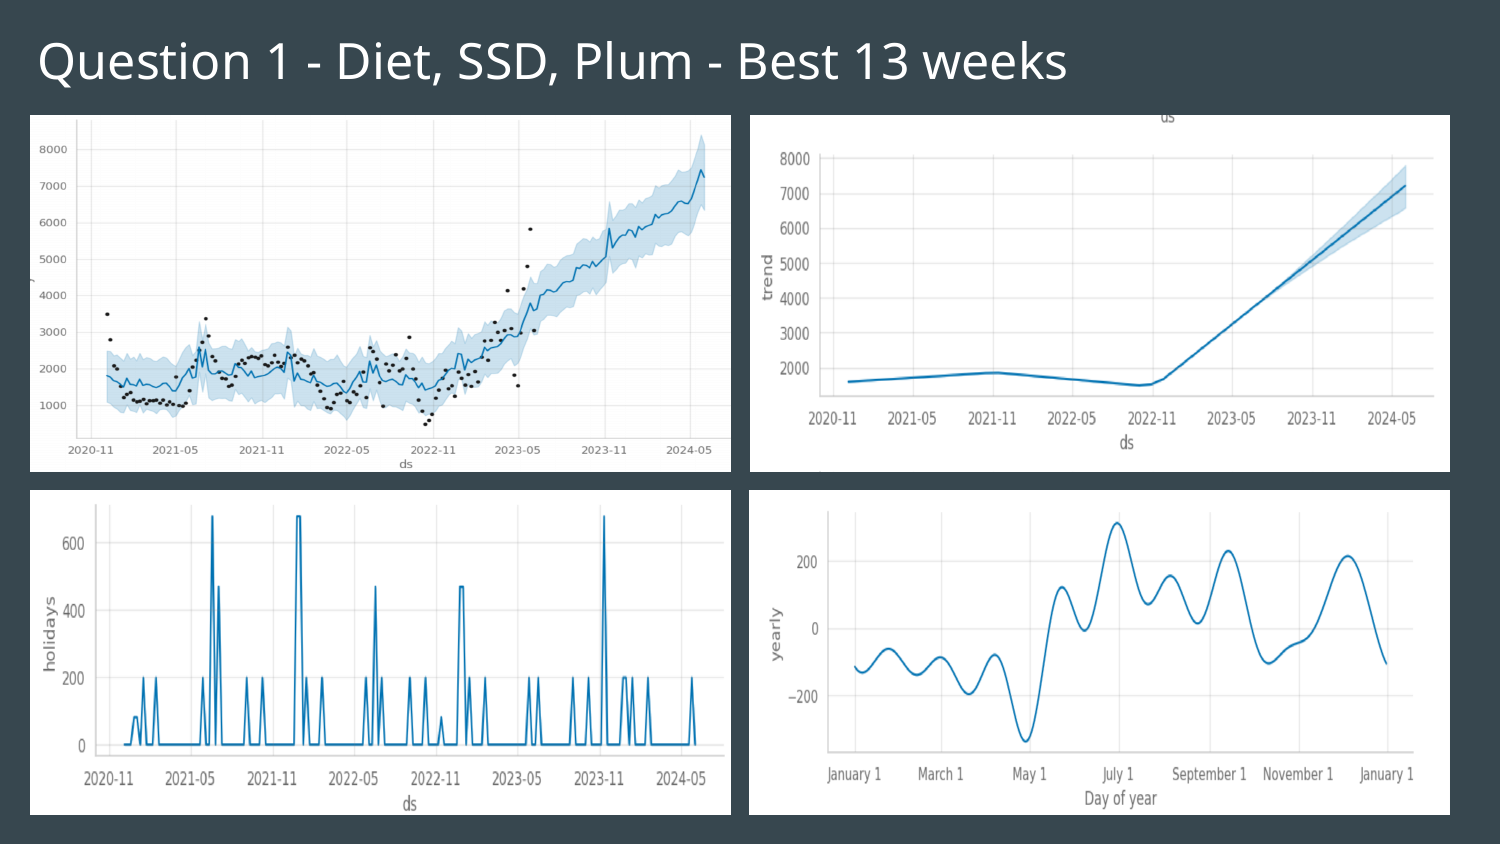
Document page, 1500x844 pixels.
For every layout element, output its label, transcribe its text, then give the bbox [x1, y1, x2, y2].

picture [749, 490, 1450, 816]
title Question 1 - Diet, SSD, Plum - Best 13 weeks [22, 15, 1450, 105]
picture [30, 490, 732, 816]
picture [30, 115, 732, 472]
picture [749, 115, 1451, 472]
